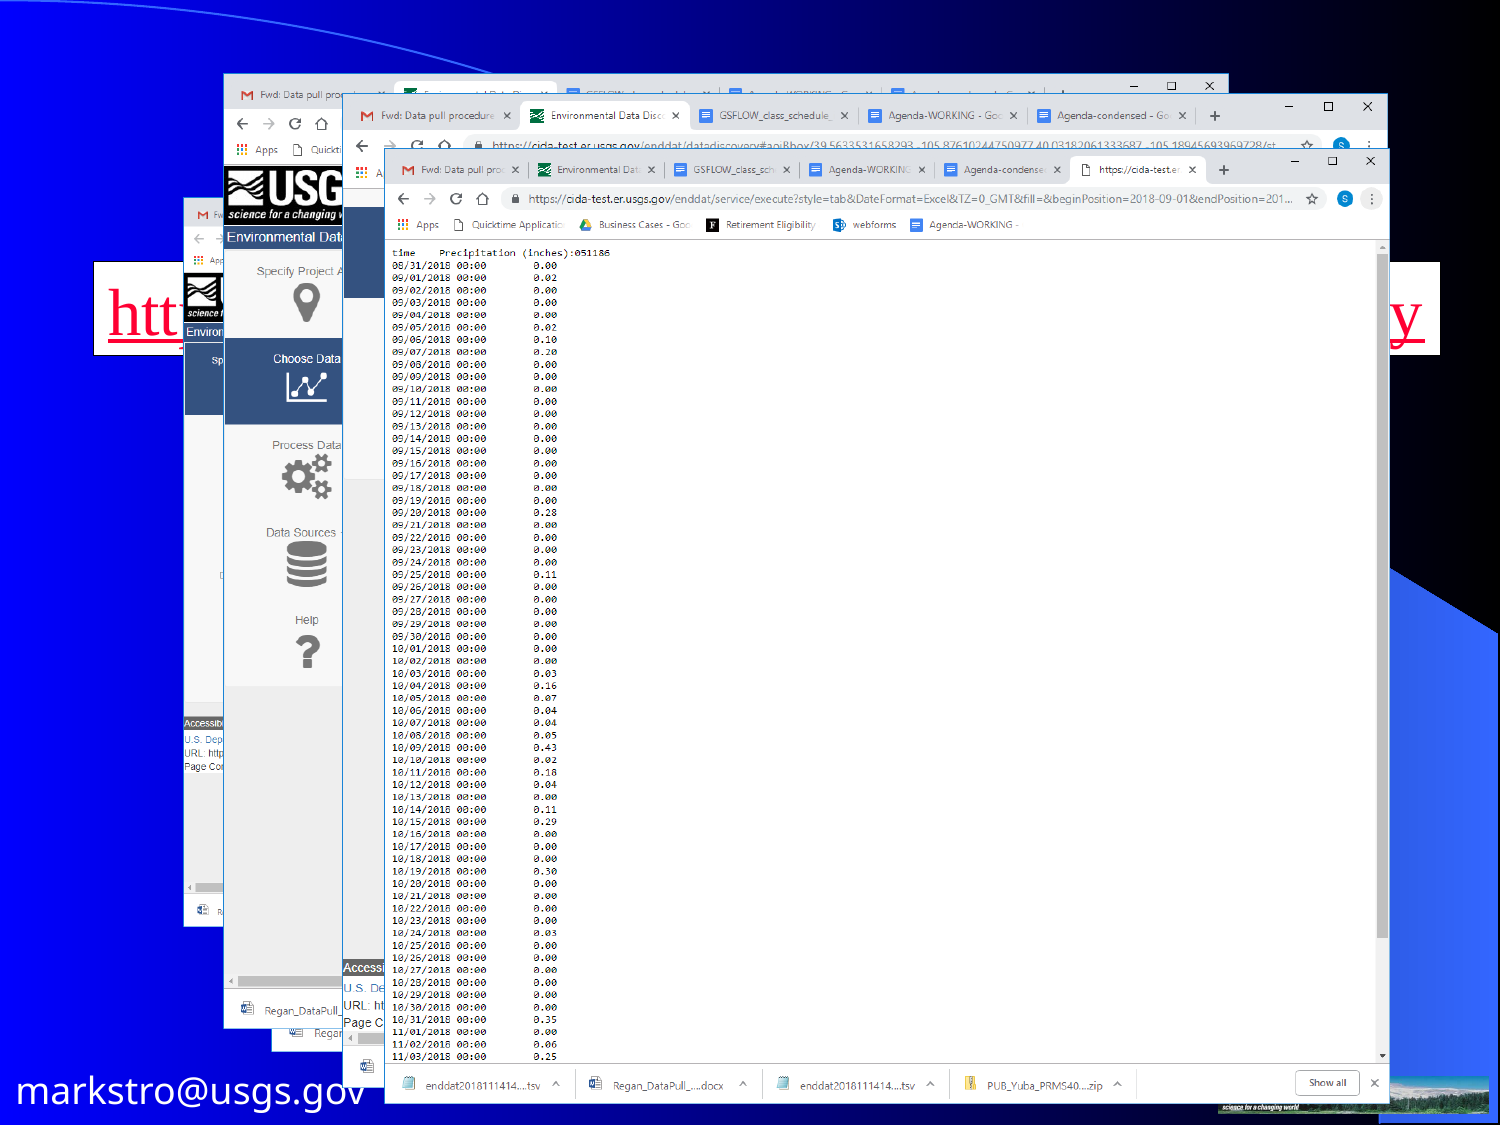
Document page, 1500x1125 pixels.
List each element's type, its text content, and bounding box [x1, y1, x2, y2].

text_box https://cida-test.er.usgs.gov/enddat/datadiscovery [1396, 261, 1441, 356]
slide_number markstro@usgs.gov [0, 1052, 449, 1125]
text_box https://cida-test.er.usgs.gov/enddat/datadiscovery [93, 261, 177, 356]
title Data Puller [112, 14, 1388, 203]
picture [182, 72, 1489, 1114]
